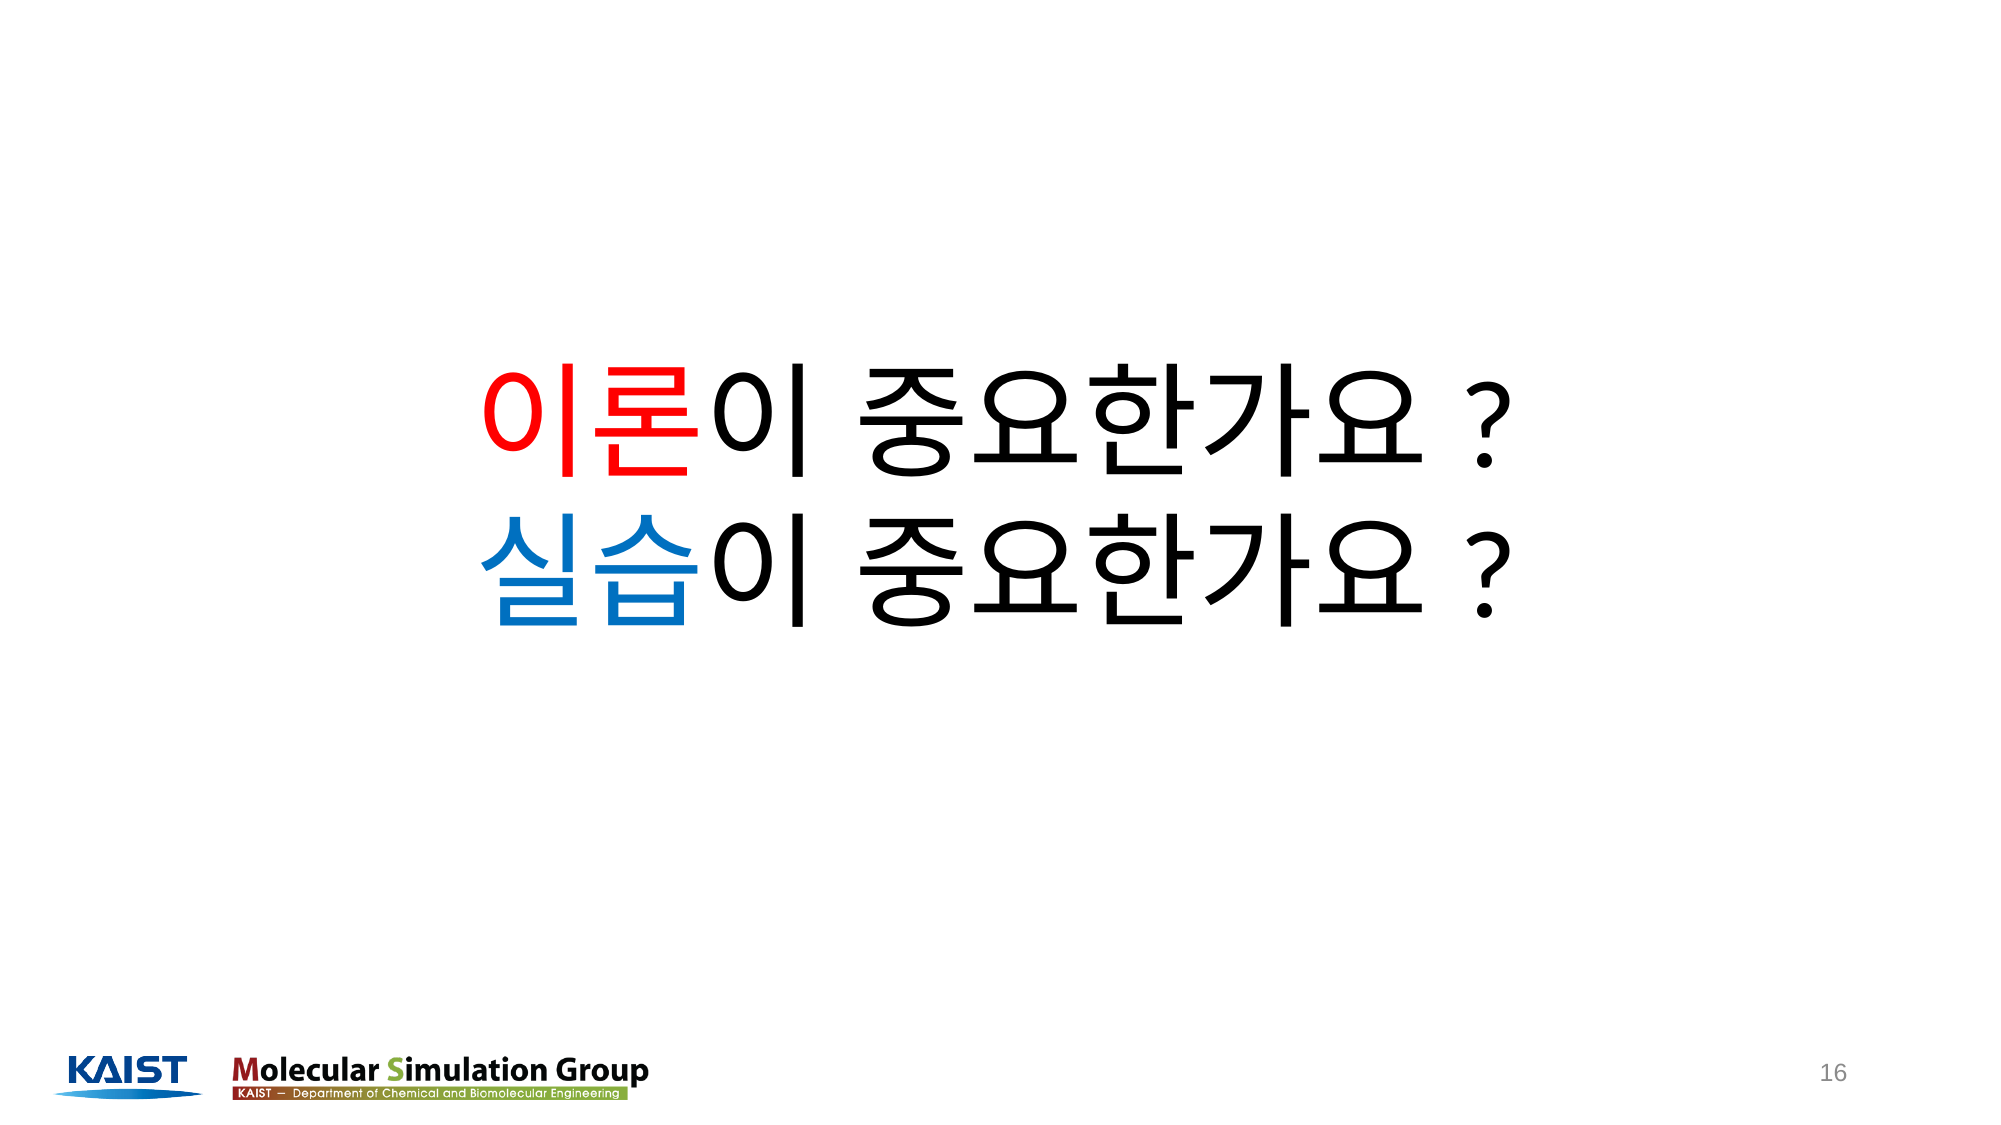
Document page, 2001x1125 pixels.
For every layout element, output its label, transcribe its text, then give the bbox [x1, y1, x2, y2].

text_box 이론이 중요한가요? 실습이 중요한가요? [417, 335, 1574, 651]
picture [38, 1052, 218, 1103]
picture [231, 1052, 649, 1100]
slide_number 16 [1789, 1051, 1863, 1092]
